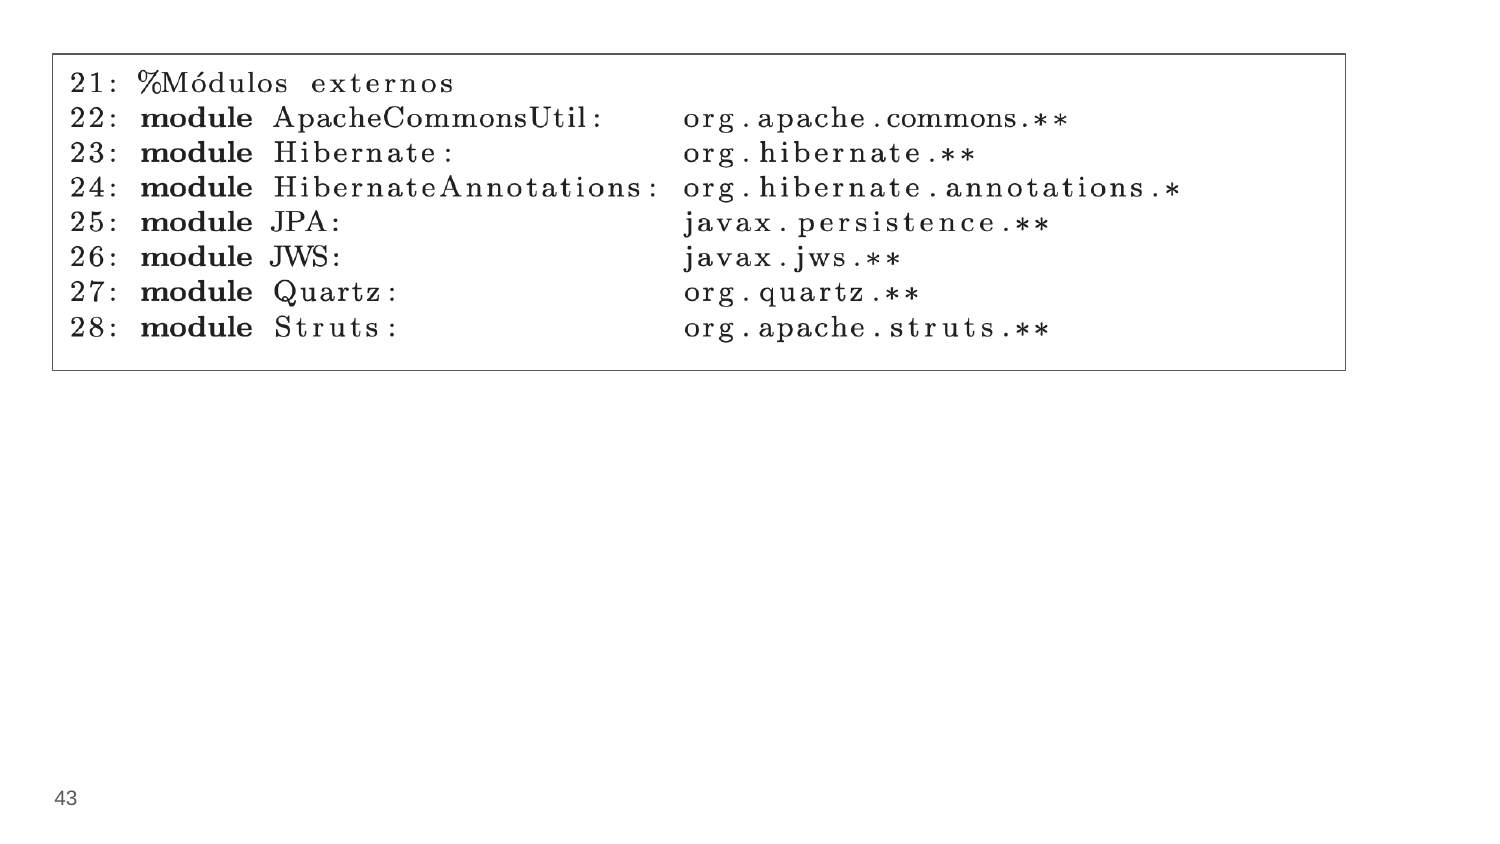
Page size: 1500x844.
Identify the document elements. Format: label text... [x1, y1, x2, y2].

picture [52, 54, 1346, 370]
text_box ‹#› [2, 764, 93, 830]
